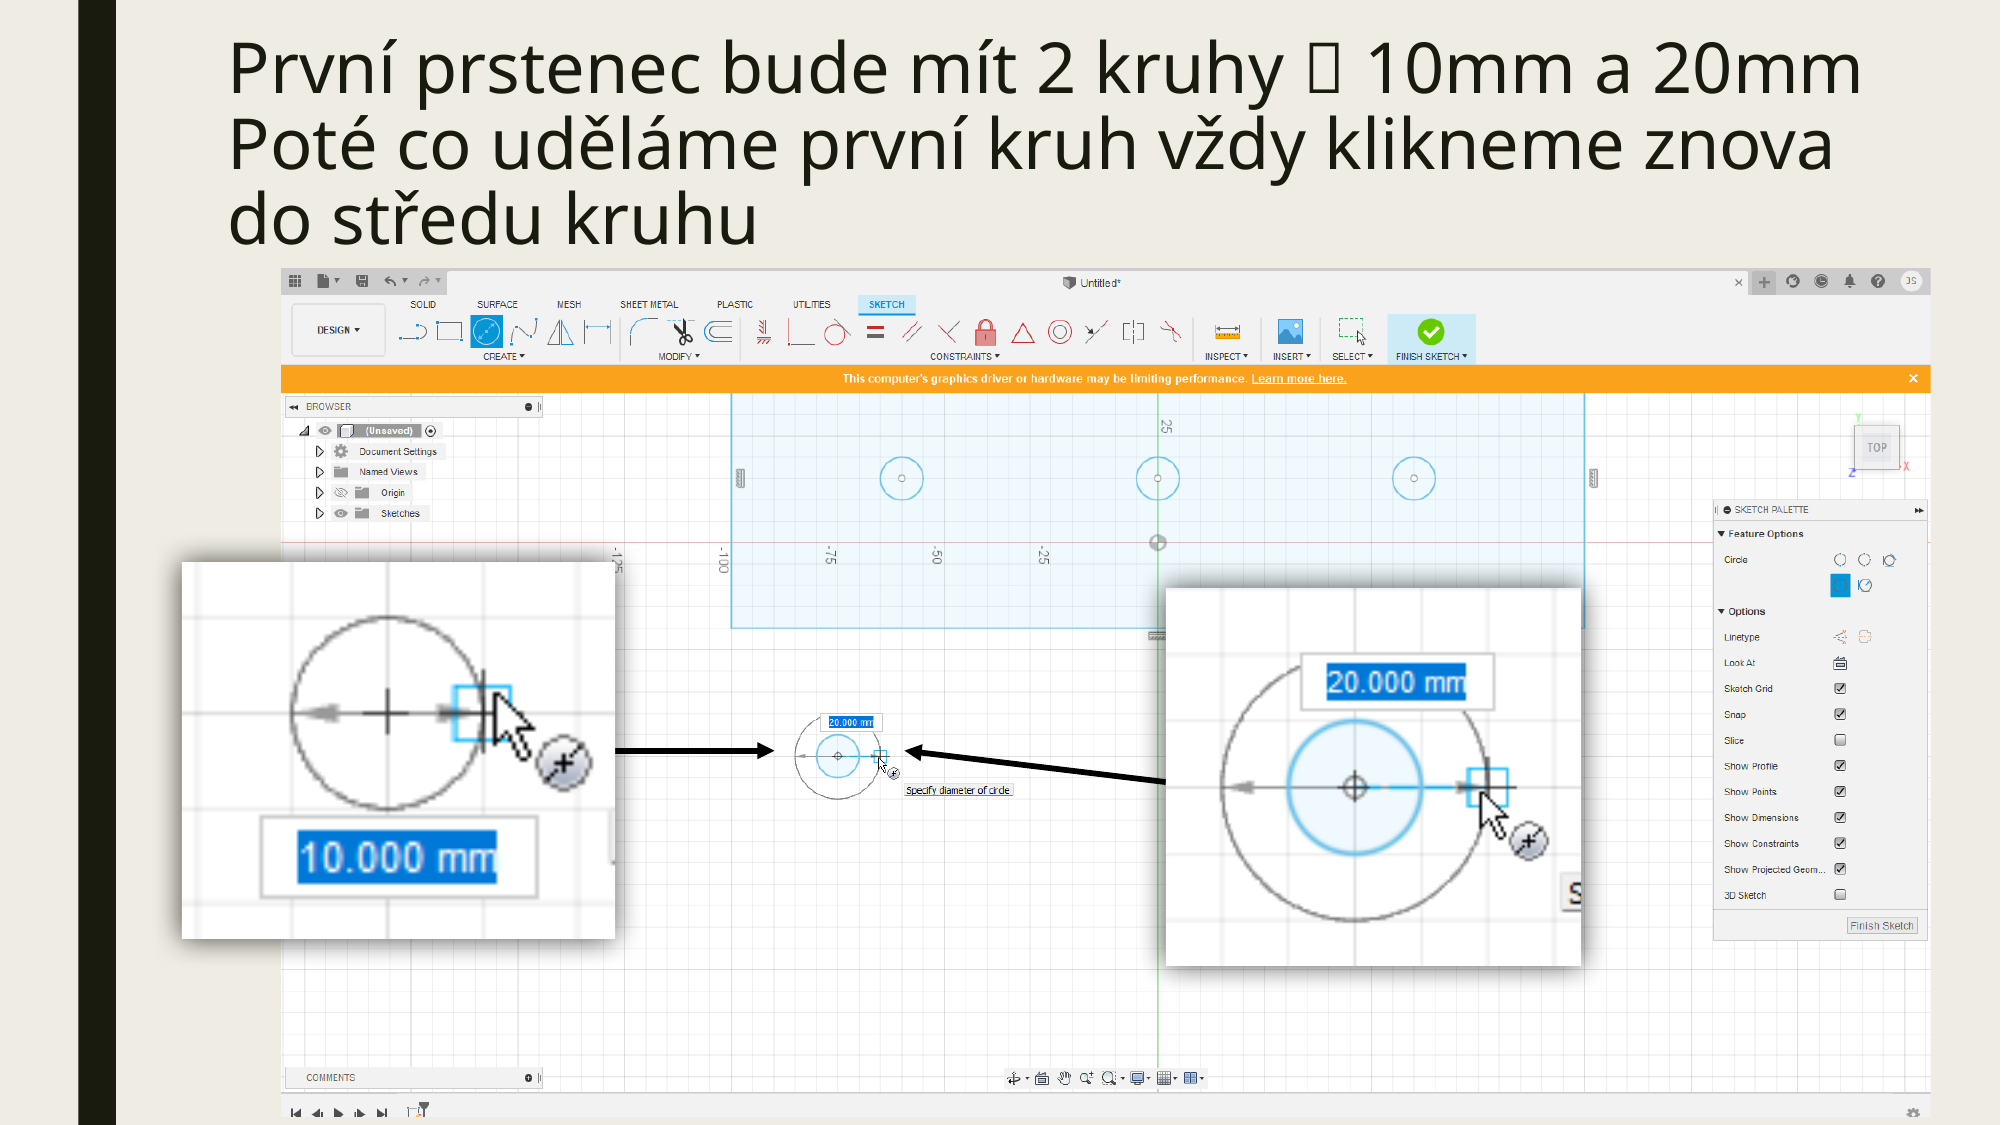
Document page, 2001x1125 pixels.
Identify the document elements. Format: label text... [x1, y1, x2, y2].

title První prstenec bude mít 2 kruhy  10mm a 20mm Poté co uděláme první kruh vždy klikneme znova do středu kruhu [212, 26, 1907, 271]
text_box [904, 750, 1165, 783]
picture [181, 268, 1931, 1117]
